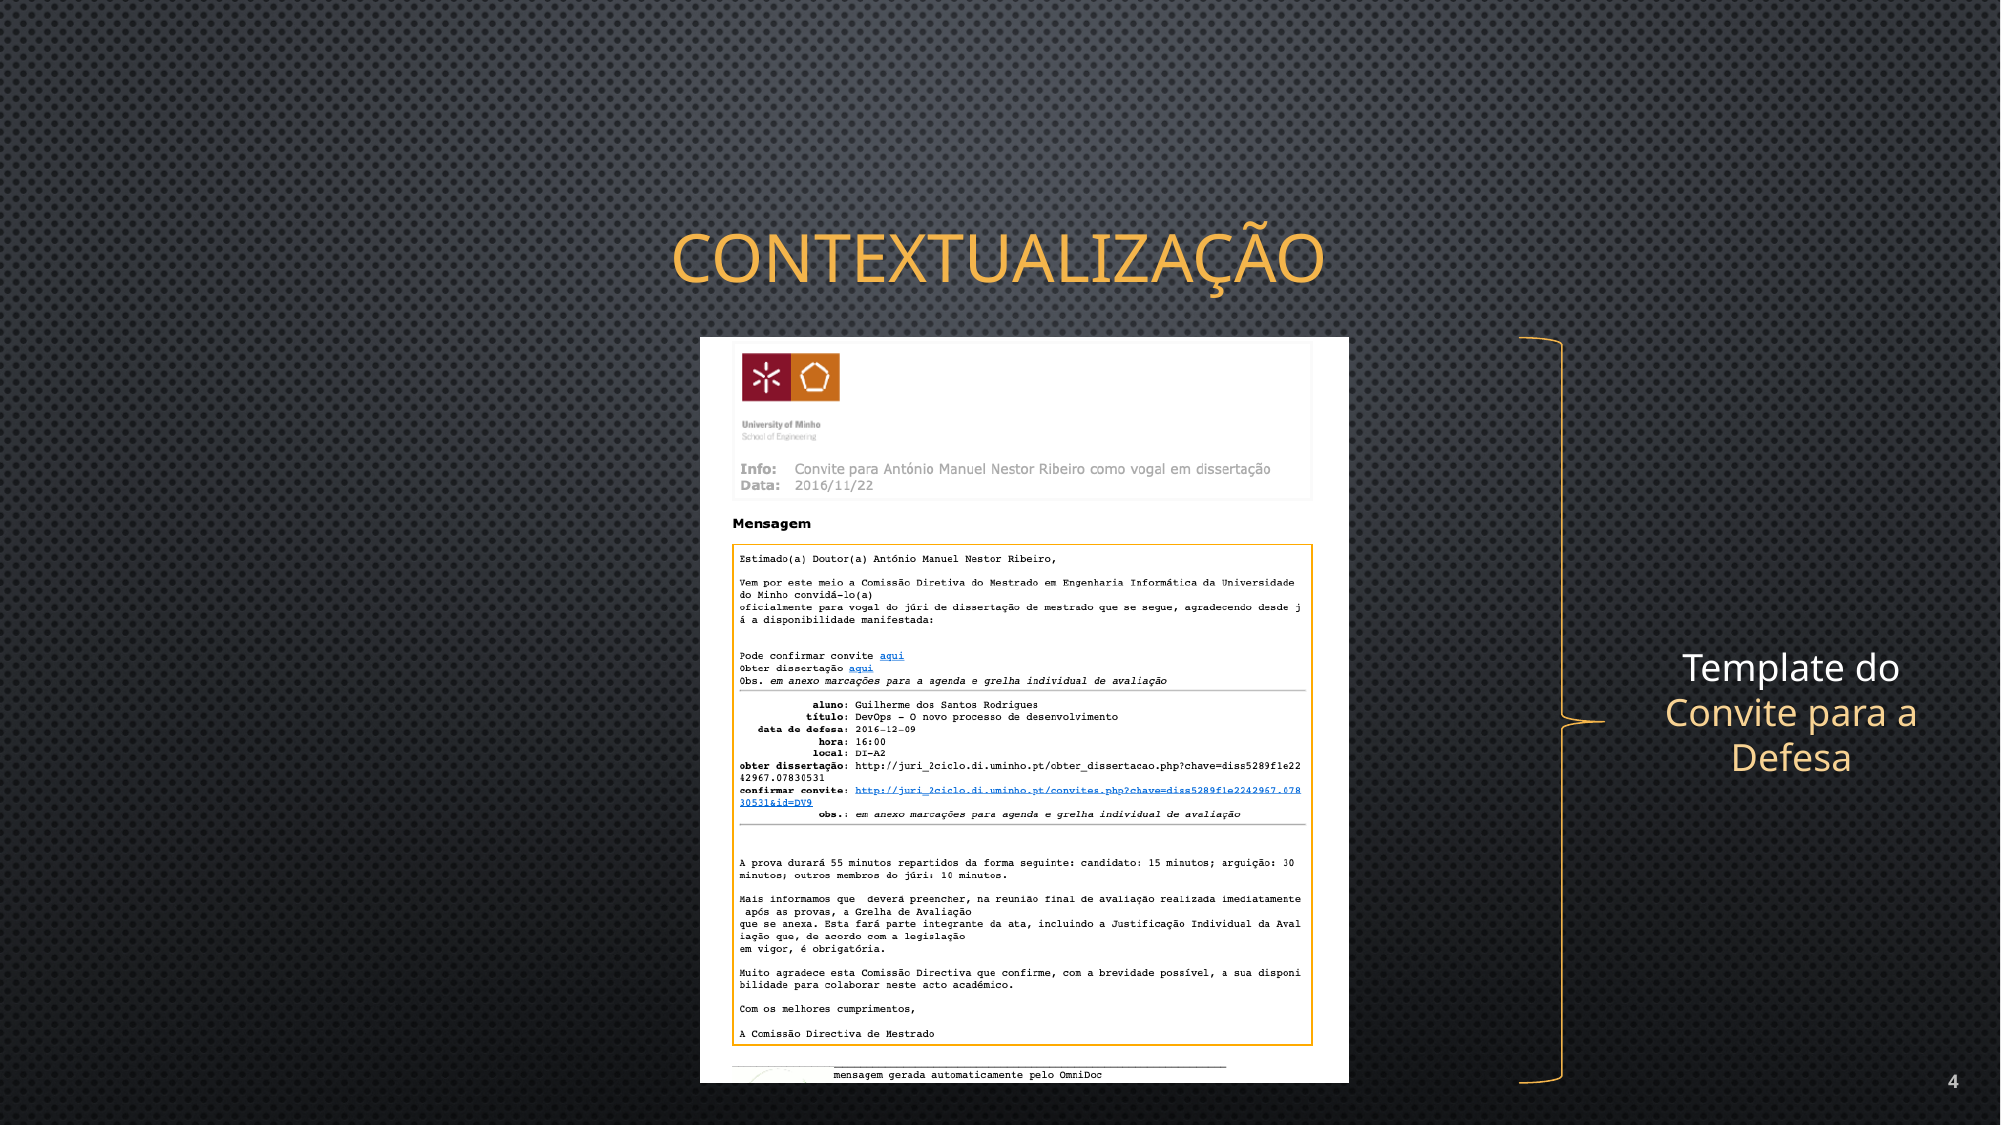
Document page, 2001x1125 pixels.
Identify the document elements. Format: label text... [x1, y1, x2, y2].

title Contextualização [187, 99, 1813, 413]
text_box [1518, 336, 1606, 1084]
picture [700, 337, 1349, 1084]
slide_number 4 [1883, 1053, 1974, 1113]
text_box Template do Convite para a Defesa [1622, 636, 1961, 787]
